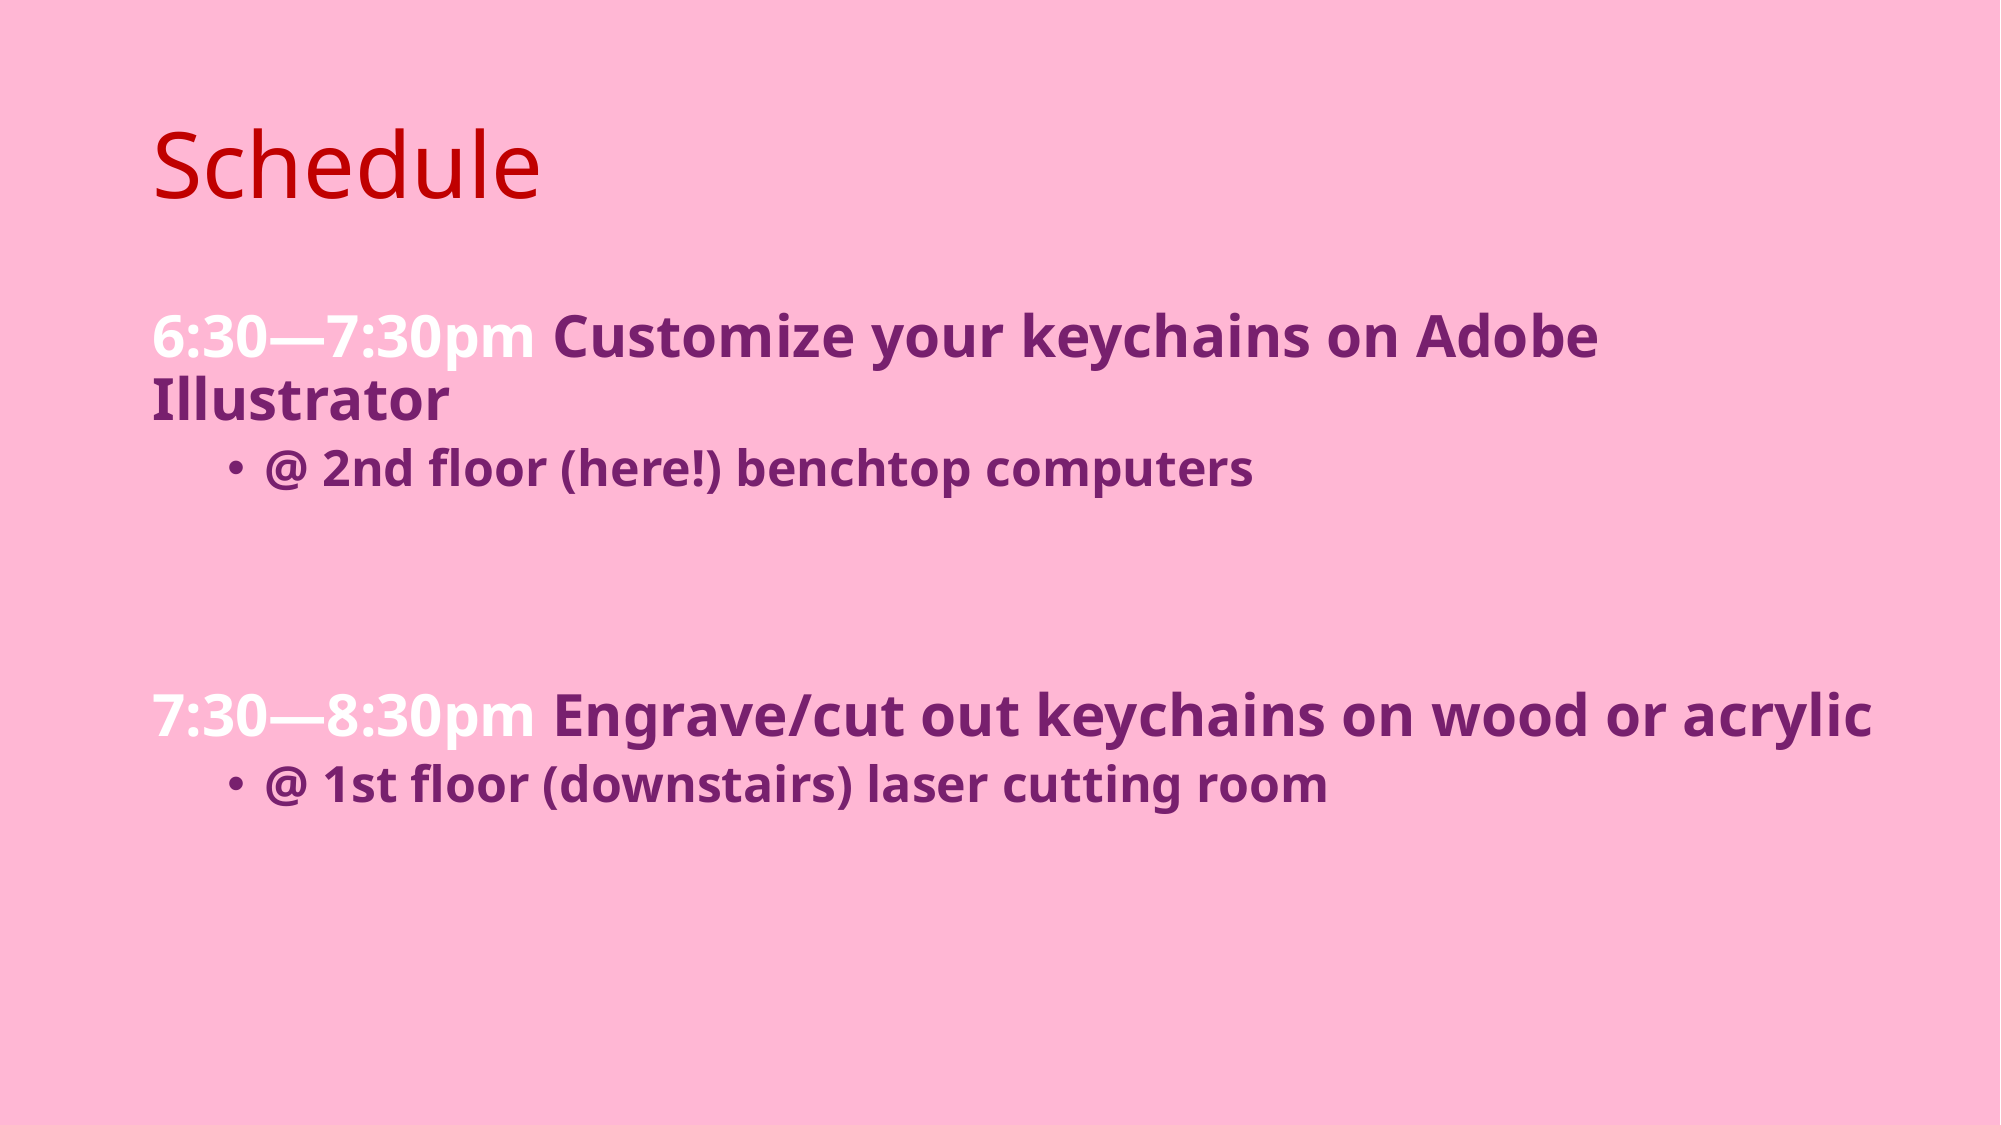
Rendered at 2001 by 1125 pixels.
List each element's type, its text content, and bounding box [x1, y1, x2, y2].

list 6:30—7:30pm Customize your keychains on Adobe Illustrator @ 2nd floor (here!) benchtop computers 7:30—8:30pm Engrave/cut out keychains on wood or acrylic @ 1st floor (downstairs) laser cutting room [137, 299, 1914, 1014]
title Schedule [137, 59, 1863, 278]
